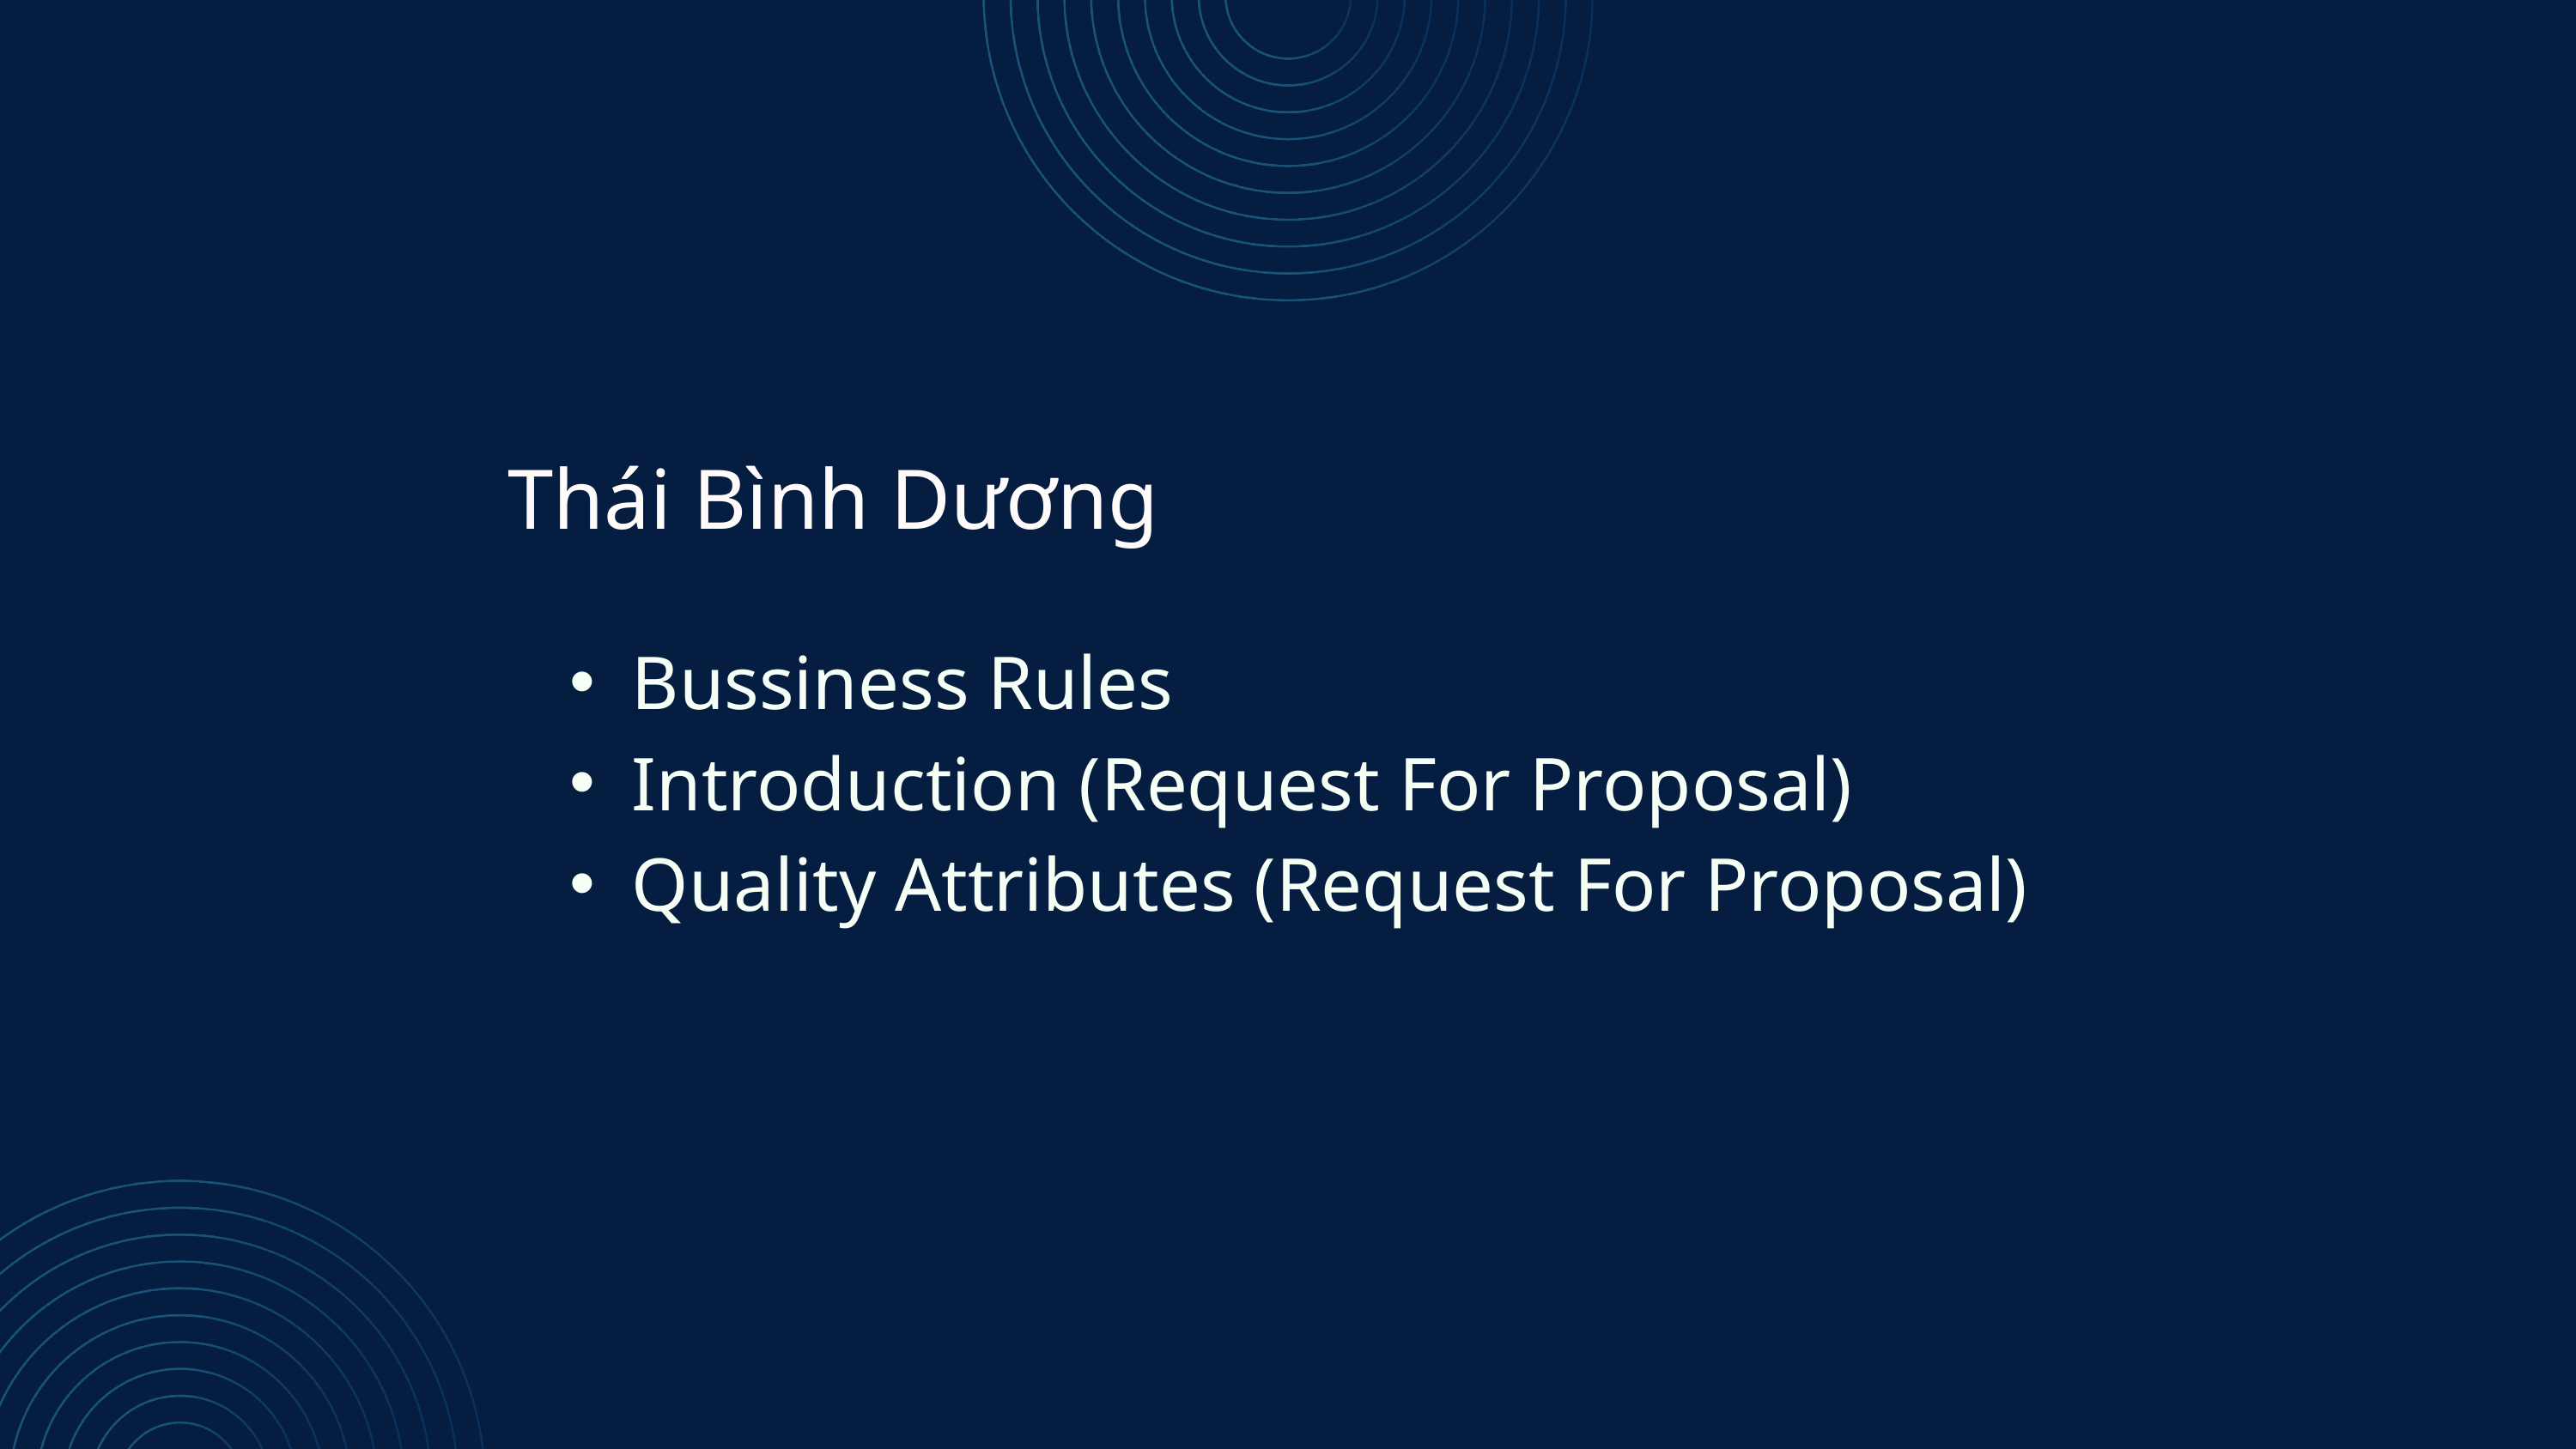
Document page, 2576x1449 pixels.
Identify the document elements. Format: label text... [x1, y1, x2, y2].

text_box Thái Bình Dương [507, 432, 1159, 546]
text_box [982, 0, 1594, 301]
text_box Bussiness Rules Introduction (Request For Proposal) Quality Attributes (Request For Proposal) [507, 532, 2201, 1017]
text_box [0, 1179, 486, 1449]
